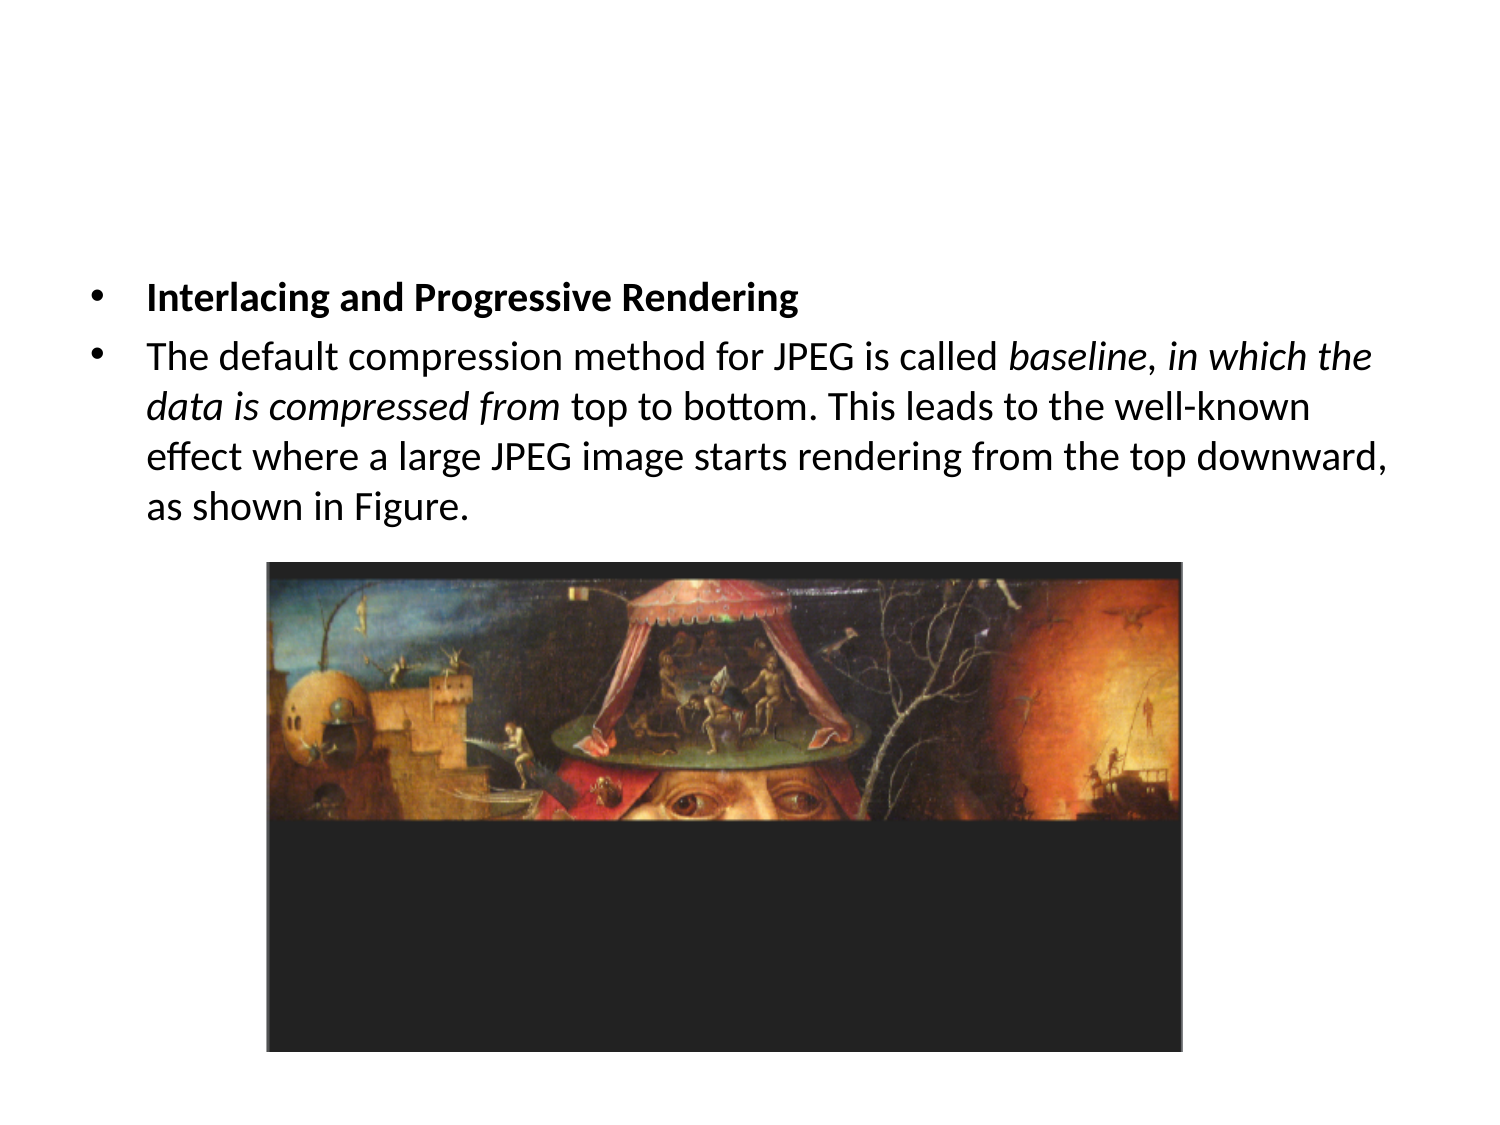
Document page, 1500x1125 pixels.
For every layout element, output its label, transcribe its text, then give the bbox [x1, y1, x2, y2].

picture [262, 562, 1183, 1052]
list Interlacing and Progressive Rendering The default compression method for JPEG is called baseline, in which the data is compressed from top to bottom. This leads to the well-known effect where a large JPEG image starts rendering from the top downward, as shown in Figure. [75, 262, 1425, 1005]
